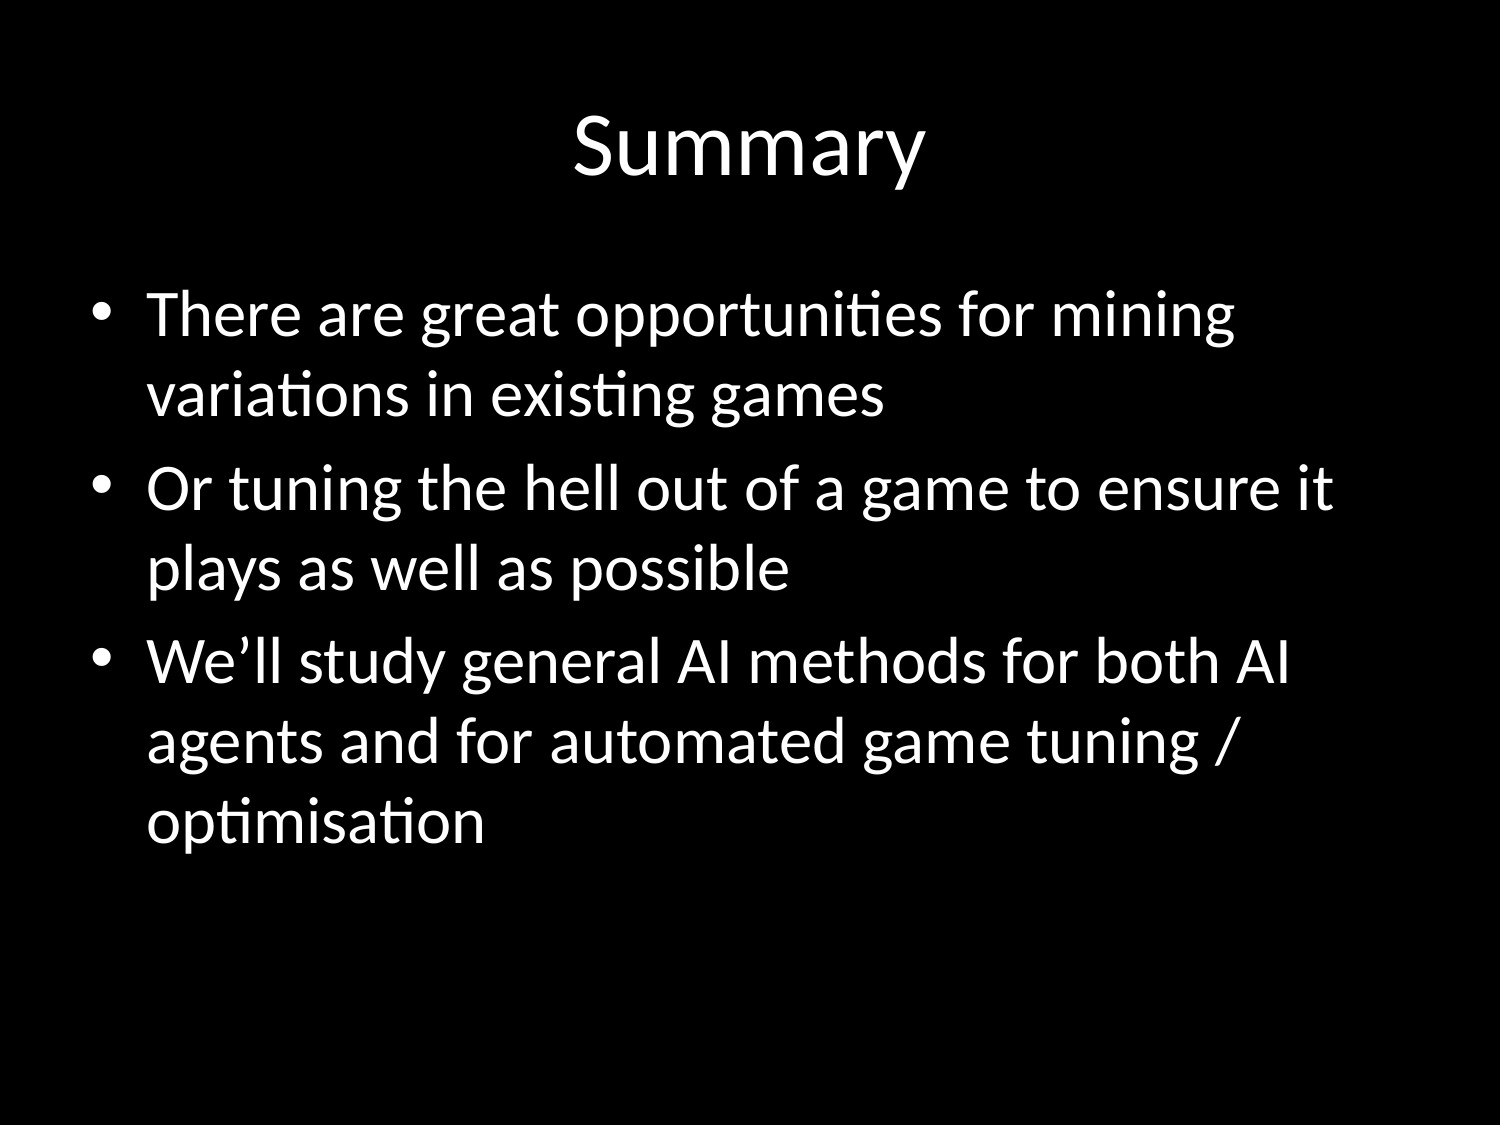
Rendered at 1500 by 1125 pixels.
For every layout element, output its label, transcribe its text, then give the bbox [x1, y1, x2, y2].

title Summary [75, 45, 1425, 233]
list There are great opportunities for mining variations in existing games Or tuning the hell out of a game to ensure it plays as well as possible We’ll study general AI methods for both AI agents and for automated game tuning / optimisation [75, 262, 1425, 1005]
